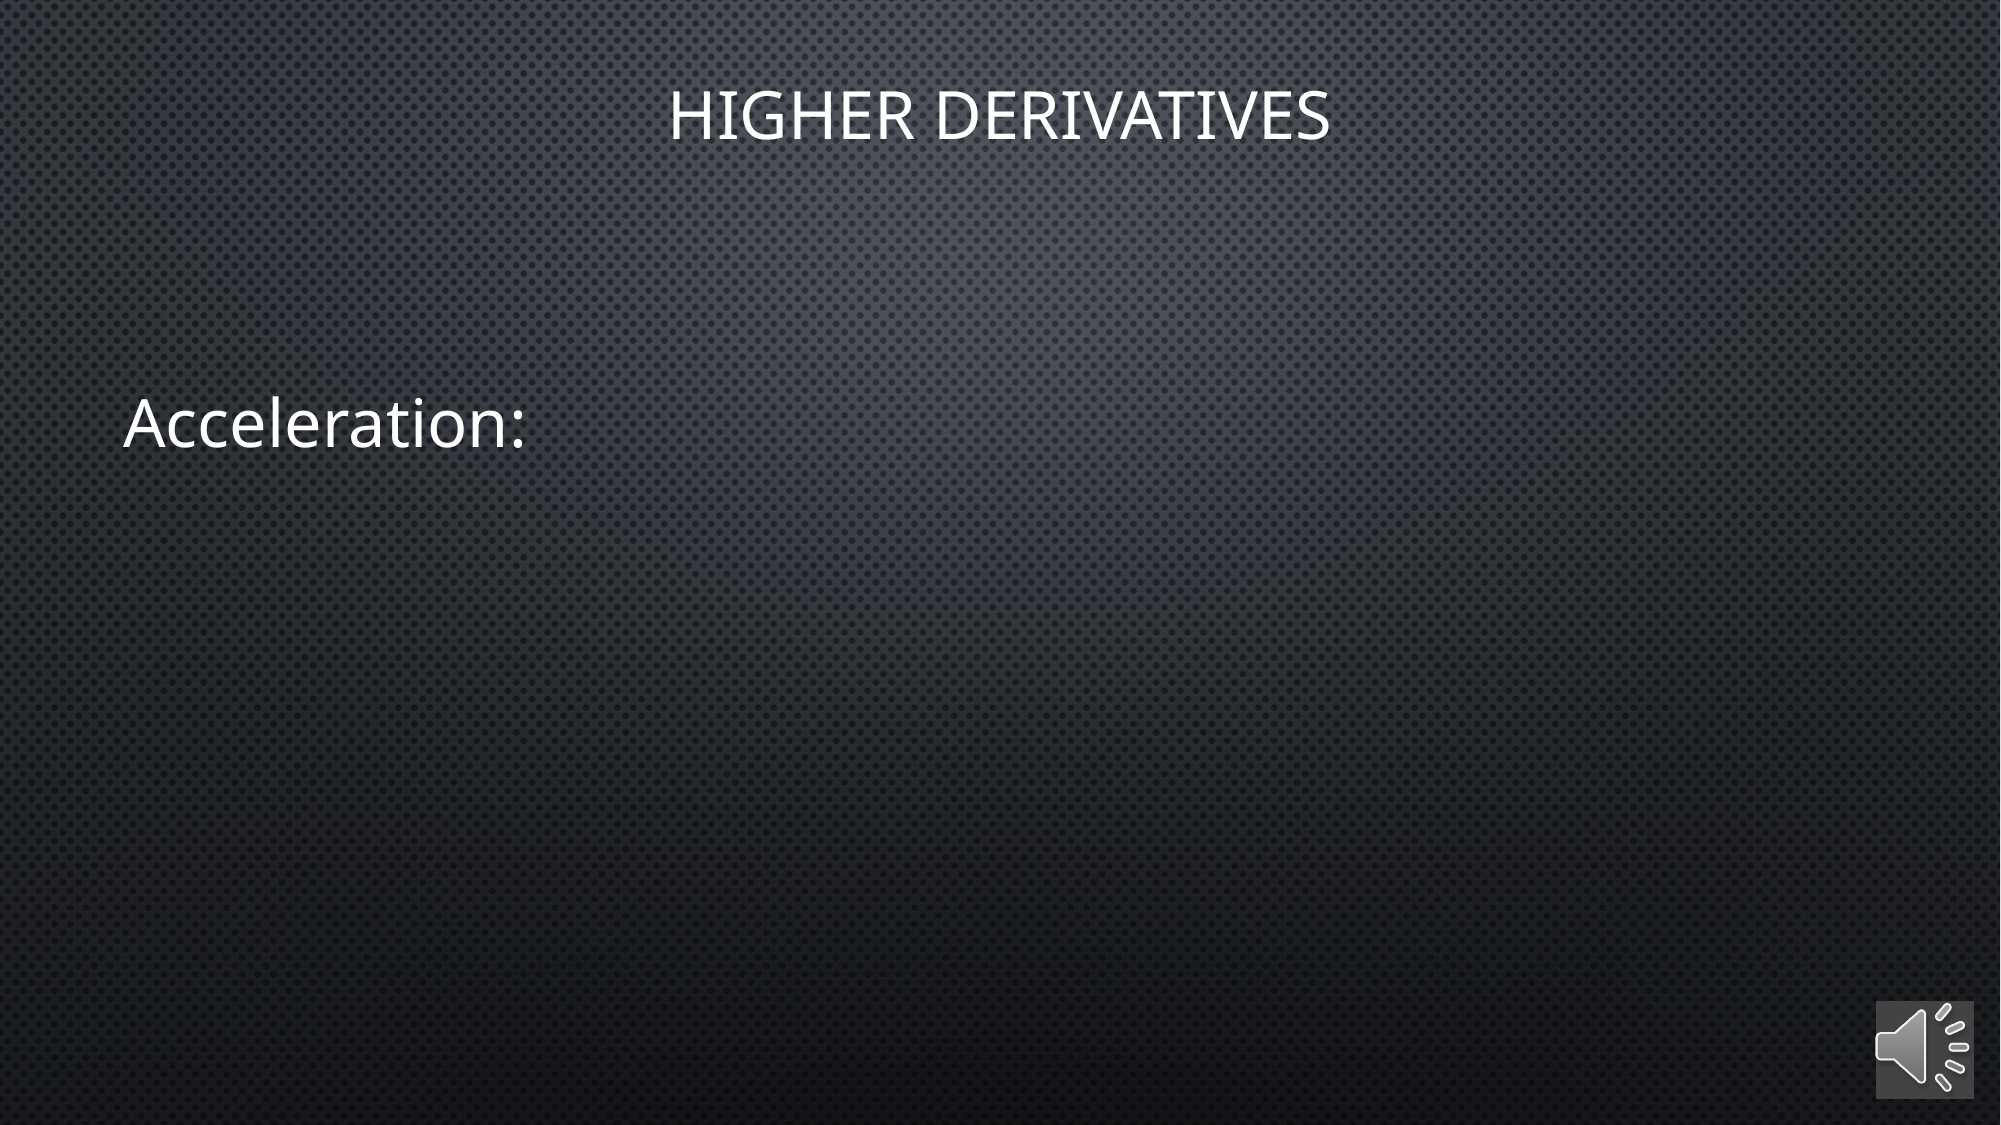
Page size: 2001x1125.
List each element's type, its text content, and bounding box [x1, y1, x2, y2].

picture [1874, 999, 1976, 1101]
title Higher Derivatives [184, 12, 1816, 213]
